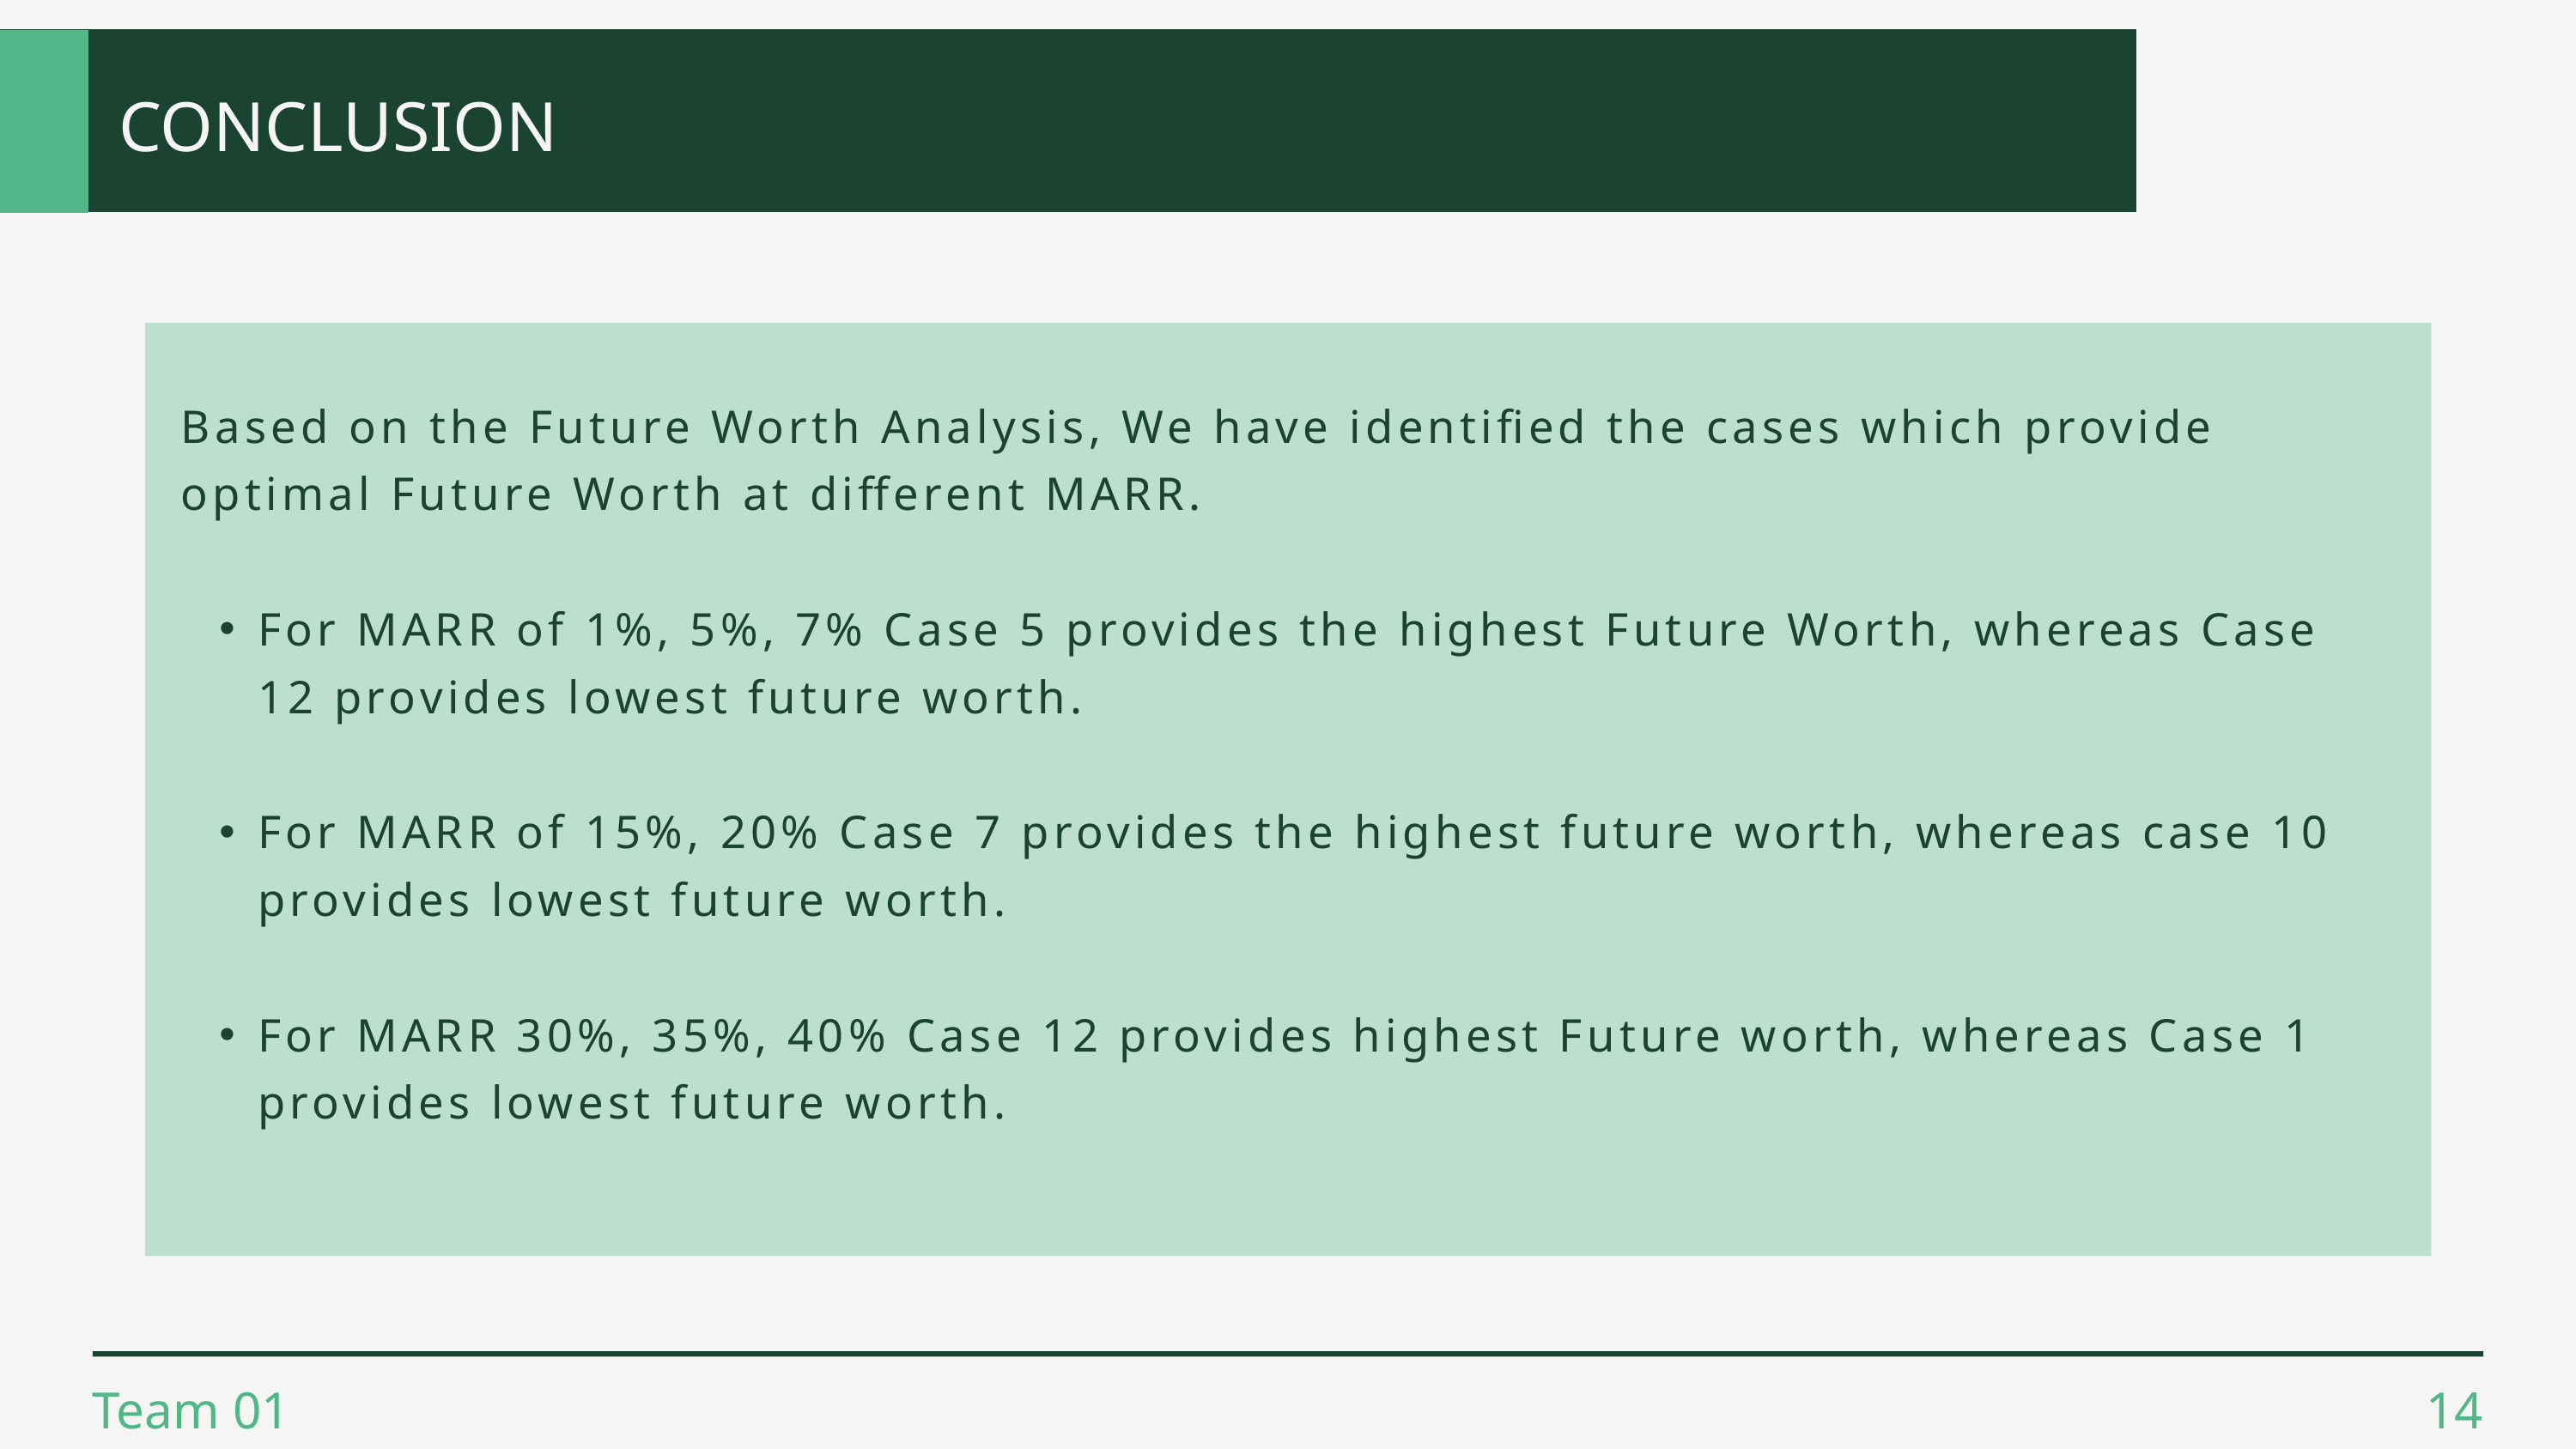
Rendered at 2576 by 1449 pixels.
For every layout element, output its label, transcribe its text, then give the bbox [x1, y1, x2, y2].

text_box Team 01 [92, 1368, 355, 1440]
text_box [0, 28, 2136, 213]
text_box 14 [2274, 1368, 2484, 1440]
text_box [144, 322, 2432, 1257]
